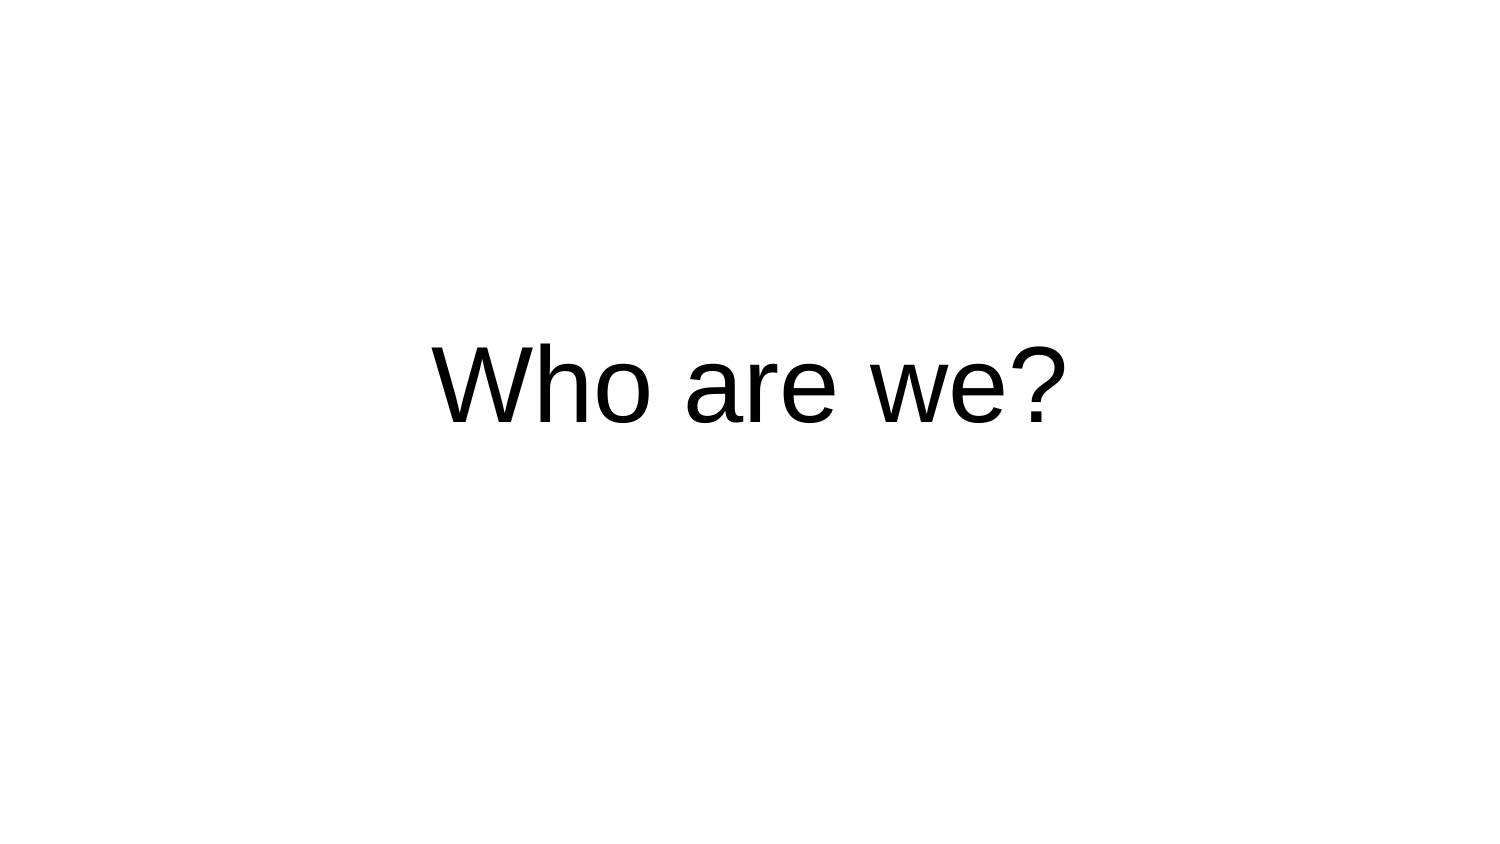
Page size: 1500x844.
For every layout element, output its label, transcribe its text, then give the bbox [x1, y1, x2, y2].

title Who are we? [51, 122, 1449, 459]
